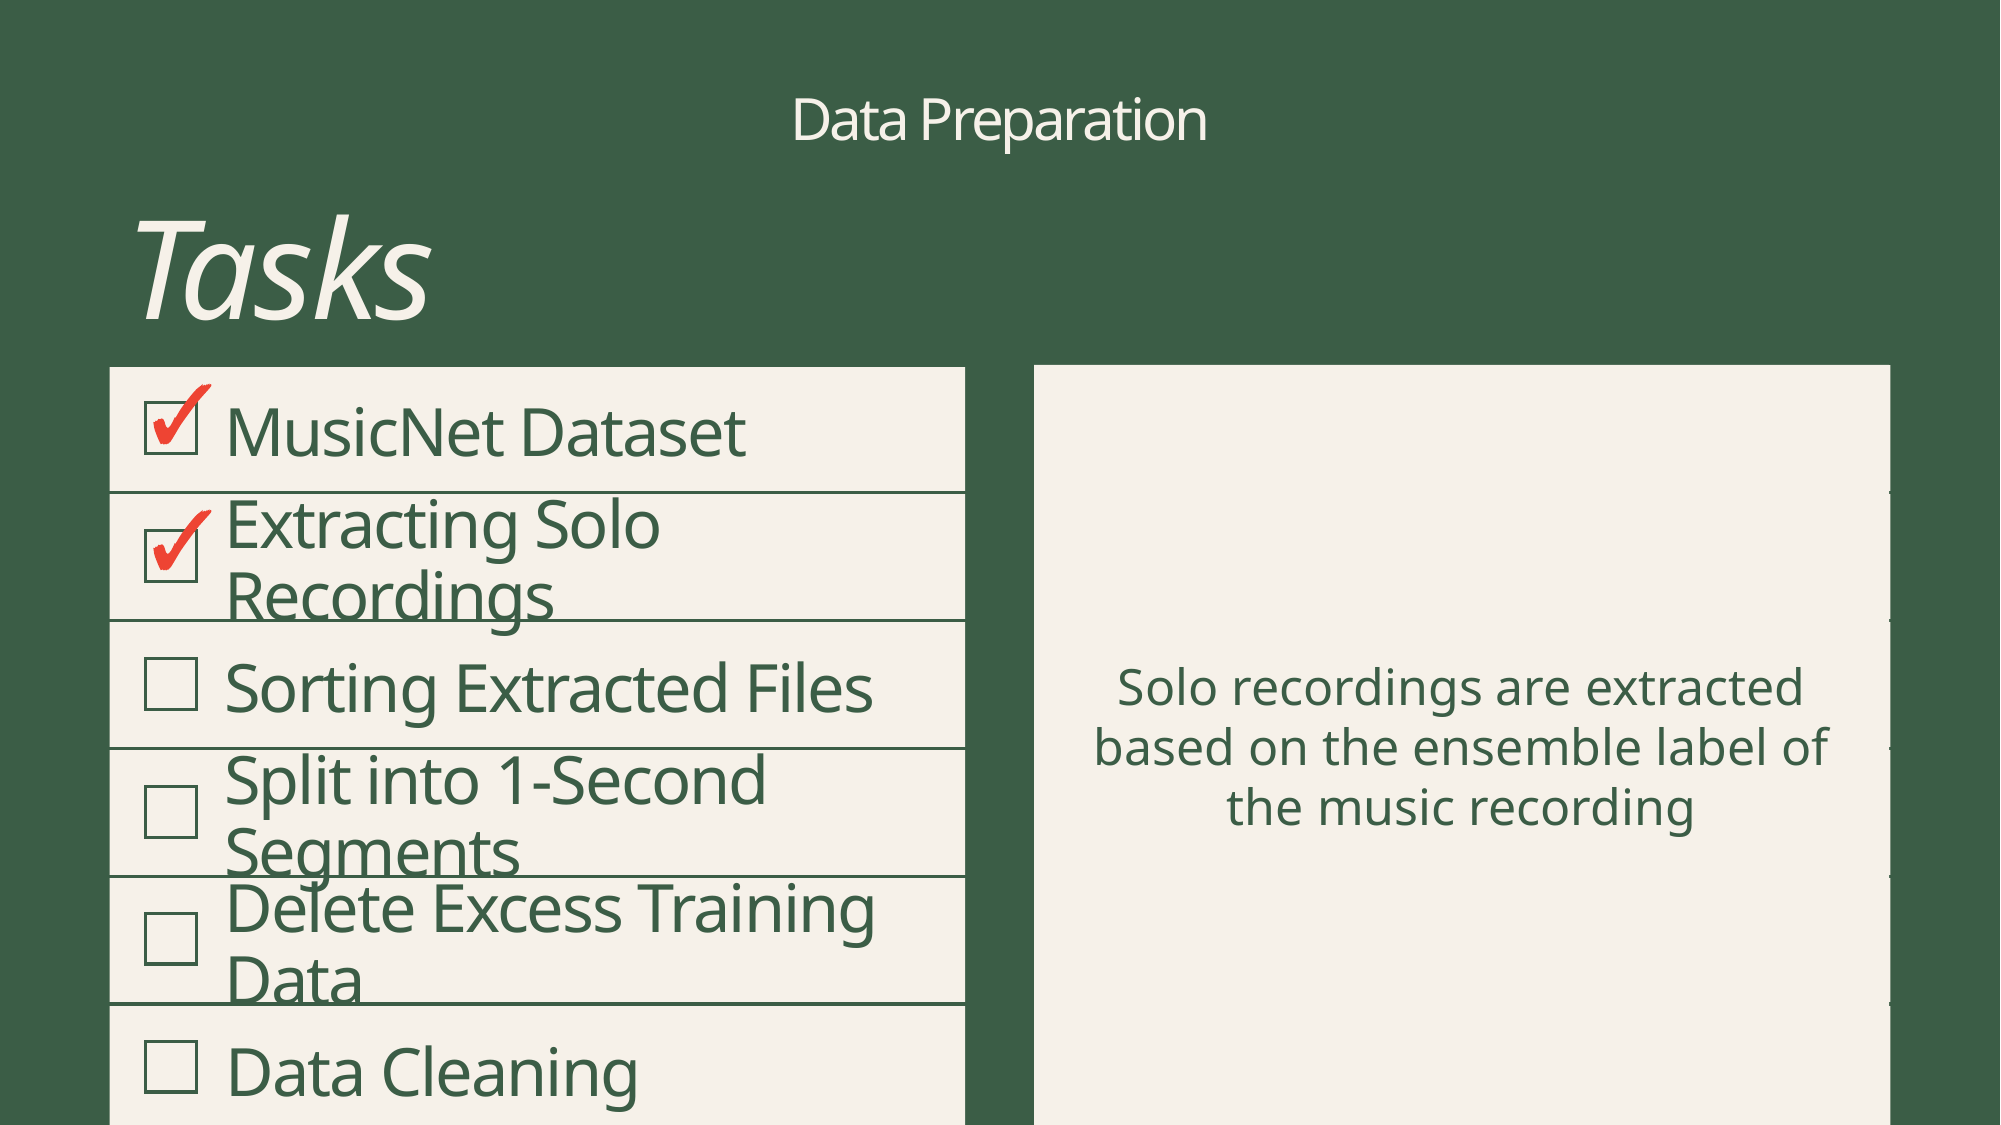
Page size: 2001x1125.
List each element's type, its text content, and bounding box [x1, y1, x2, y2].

title Data Preparation [137, 90, 1863, 155]
text_box [153, 509, 212, 571]
list Sorting Extracted Files [209, 646, 951, 736]
list Split into 1-Second Segments [209, 774, 951, 864]
list MusicNet Dataset [209, 390, 951, 480]
list Tasks [110, 221, 966, 357]
text_box Delete Excess Training Data [209, 867, 951, 1027]
text_box [153, 383, 212, 445]
list Extracting Solo Recordings [209, 518, 951, 608]
text_box Data Cleaning [210, 1031, 953, 1119]
text_box Solo recordings are extracted based on the ensemble label of the music recording [1033, 364, 1890, 1125]
